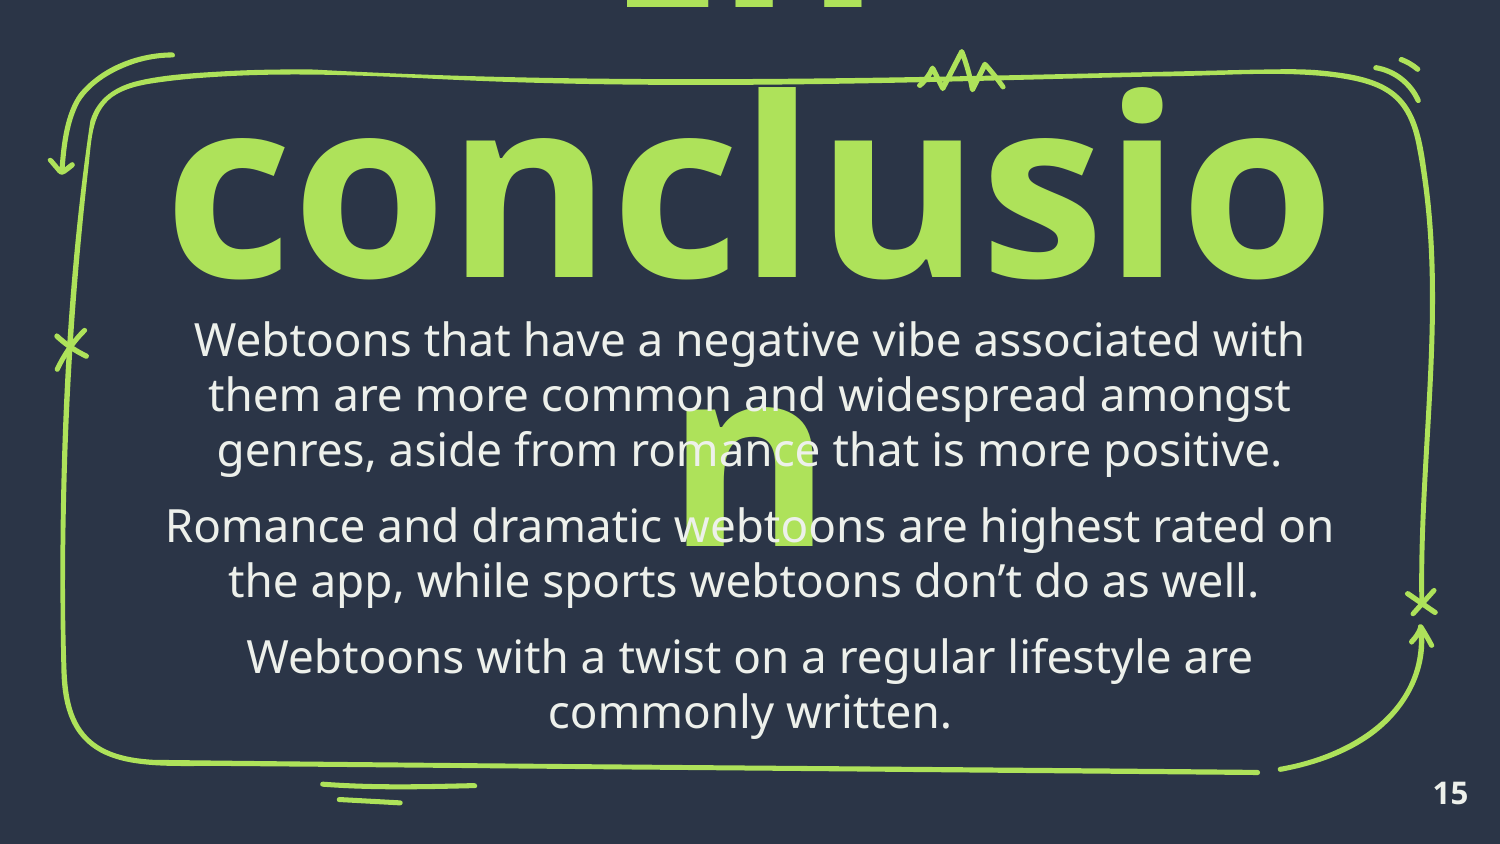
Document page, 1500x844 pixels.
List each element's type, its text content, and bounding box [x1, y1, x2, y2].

title In conclusion [140, 81, 1360, 310]
slide_number 15 [1378, 769, 1469, 820]
subtitle Webtoons that have a negative vibe associated with them are more common and widespread amongst genres, aside from romance that is more positive. Romance and dramatic webtoons are highest rated on the app, while sports webtoons don’t do as well. Webtoons with a twist on a regular lifestyle are commonly written. [140, 310, 1360, 370]
